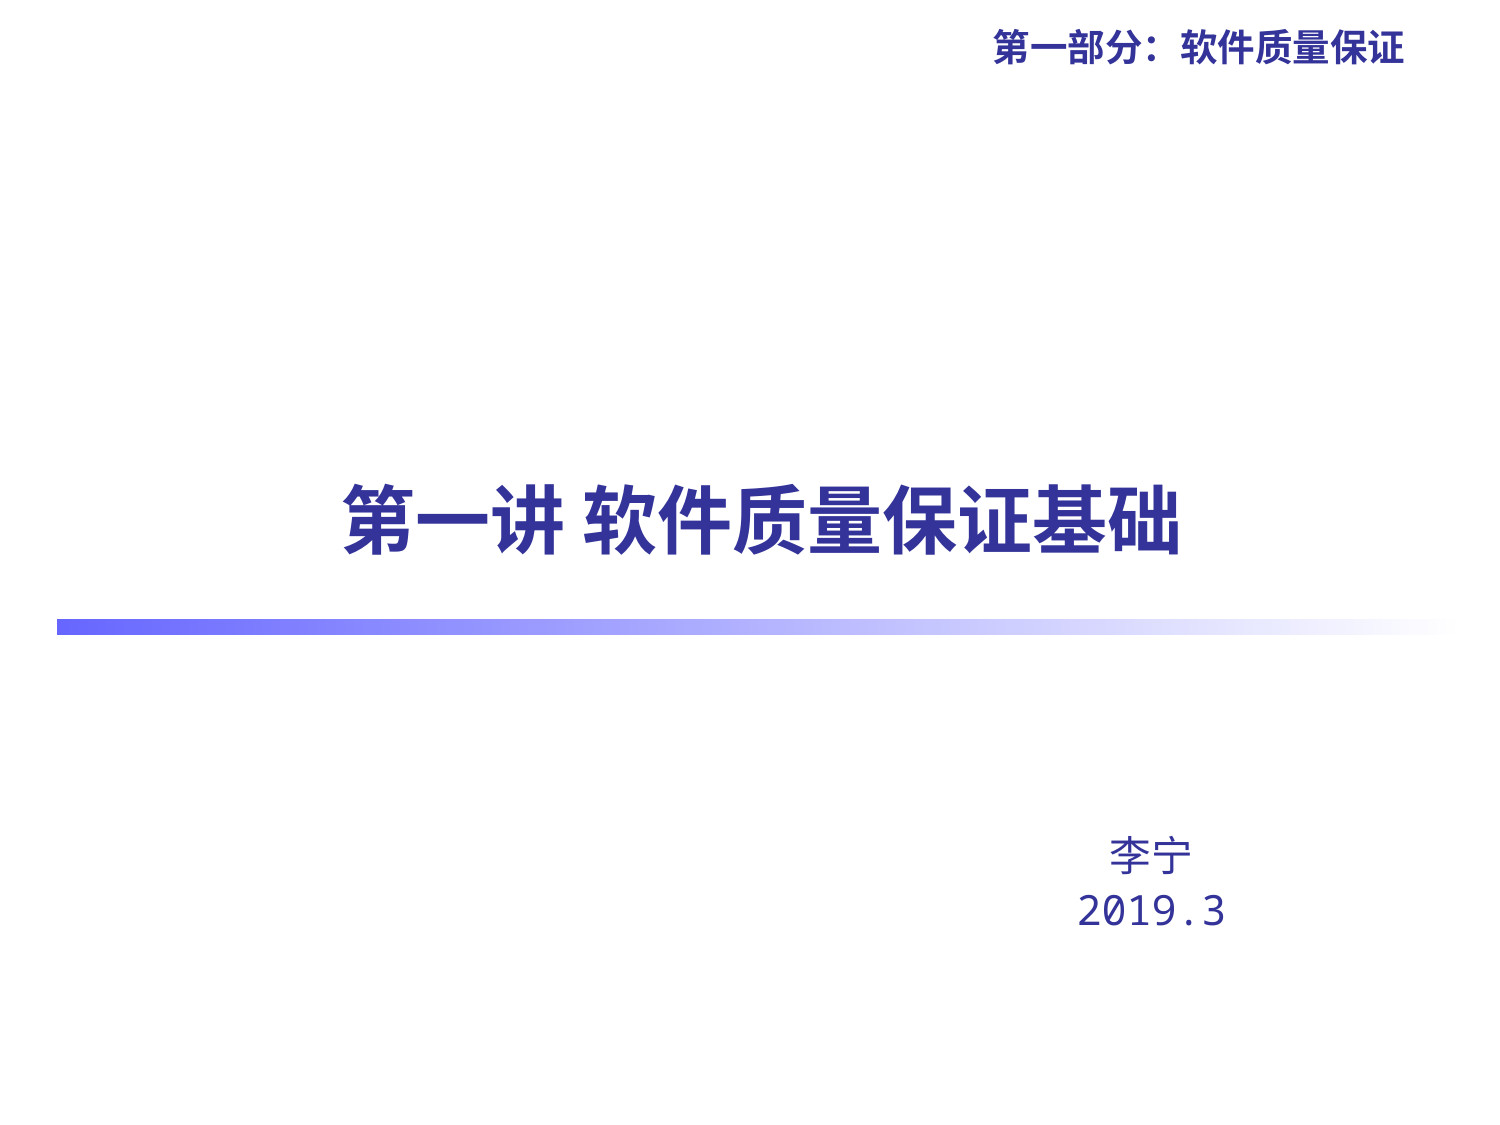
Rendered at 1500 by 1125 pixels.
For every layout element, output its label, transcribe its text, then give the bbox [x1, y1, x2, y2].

text_box [57, 619, 1458, 635]
text_box 第一讲 软件质量保证基础 [94, 461, 1429, 576]
text_box 第一部分：软件质量保证 [919, 14, 1479, 80]
subtitle 李宁 2019.3 [844, 828, 1459, 994]
